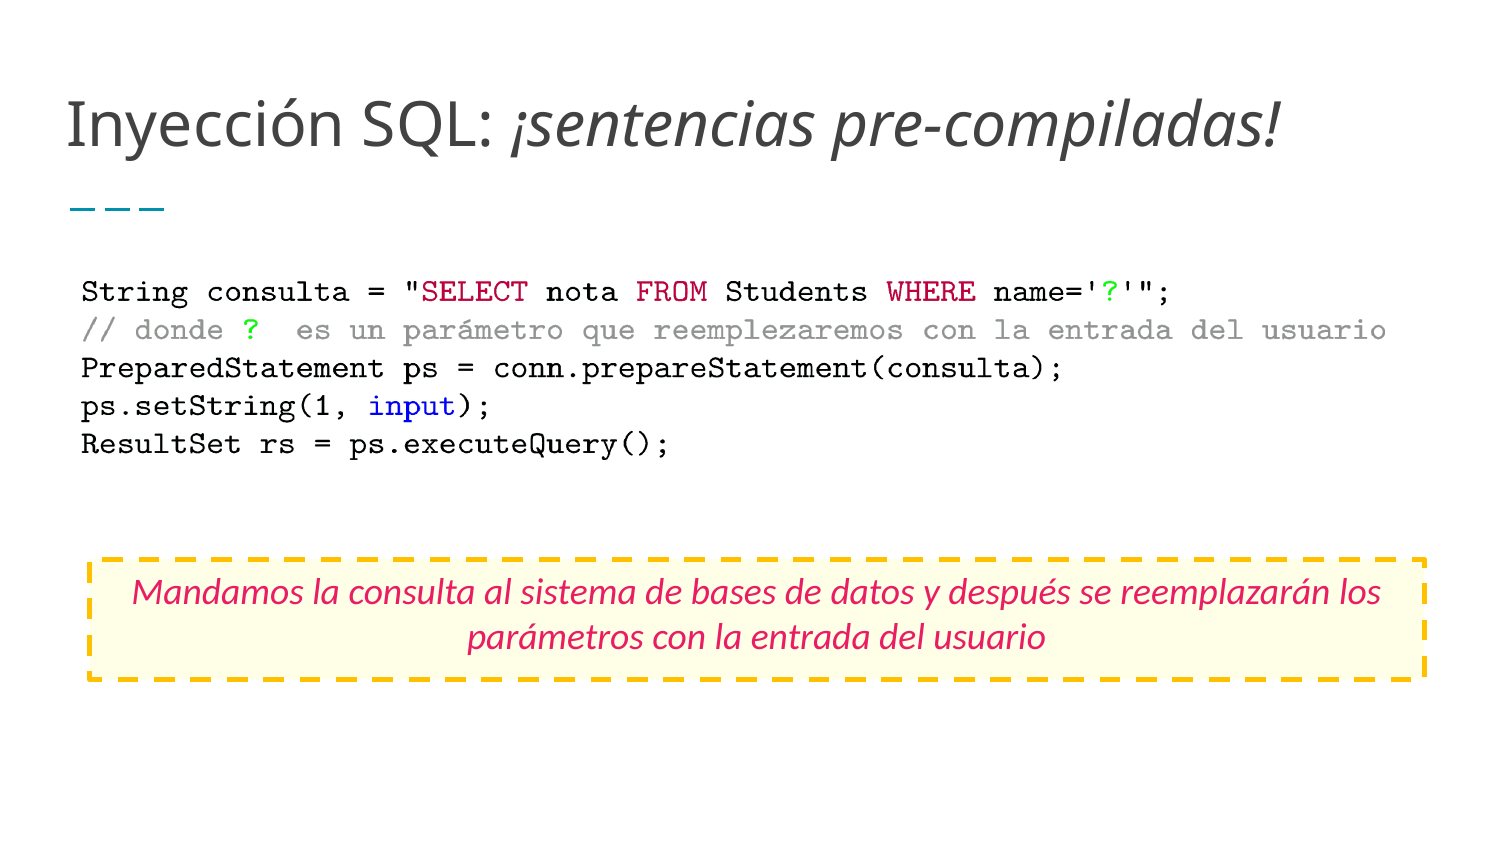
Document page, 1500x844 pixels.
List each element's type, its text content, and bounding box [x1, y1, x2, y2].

picture [80, 280, 1386, 460]
text_box Mandamos la consulta al sistema de bases de datos y después se reemplazarán los parámetros con la entrada del usuario [89, 559, 1425, 680]
title Inyección SQL: ¡sentencias pre-compiladas! [51, 61, 1449, 182]
